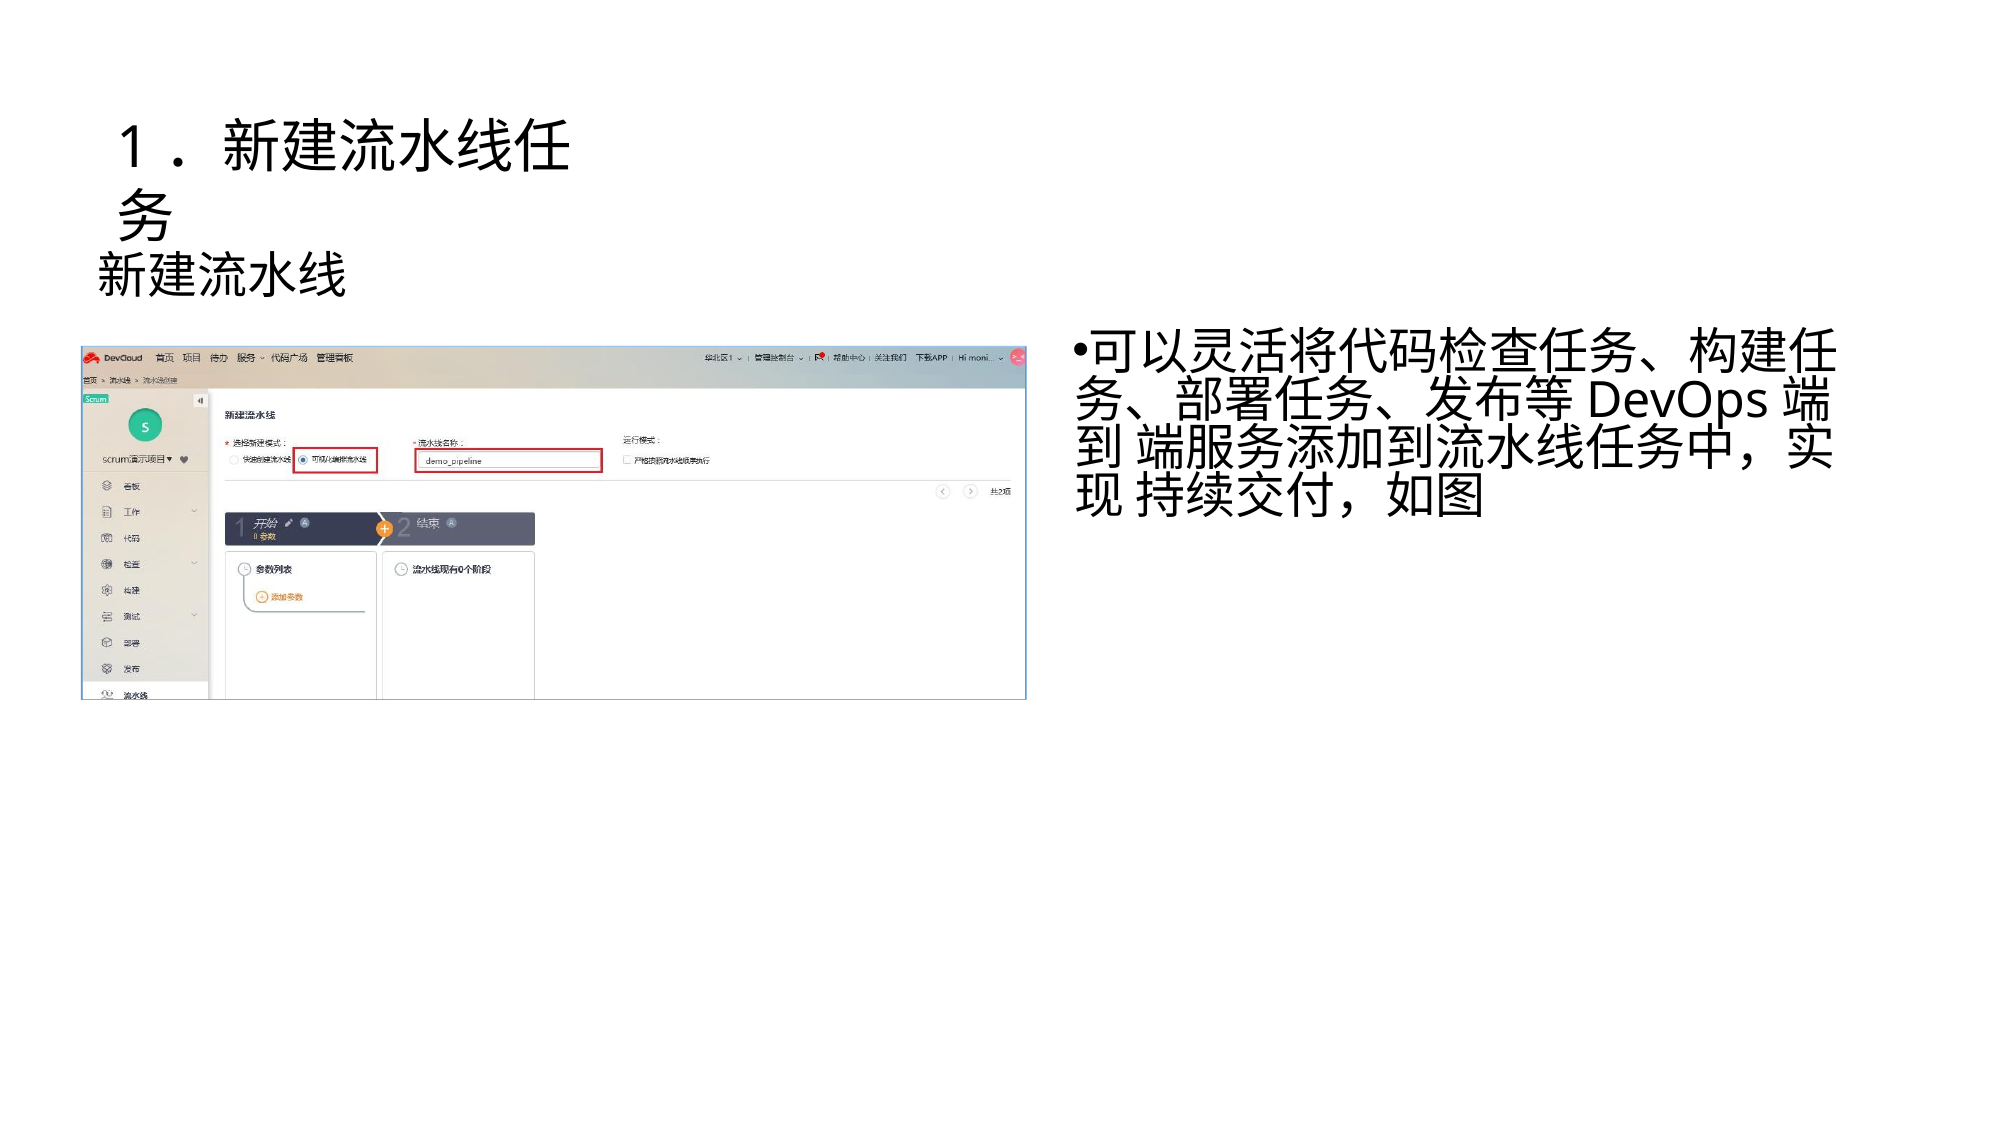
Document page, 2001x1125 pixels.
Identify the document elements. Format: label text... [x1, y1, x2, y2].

text_box 可以灵活将代码检查任务、构建任 务、部署任务、发布等DevOps端到 端服务添加到流水线任务中，实现 持续交付，如图 [1072, 317, 1844, 524]
text_box [83, 347, 1025, 699]
text_box [80, 345, 1027, 700]
title 1．新建流水线任务 [114, 106, 615, 297]
text_box 新建流水线 [95, 241, 350, 304]
